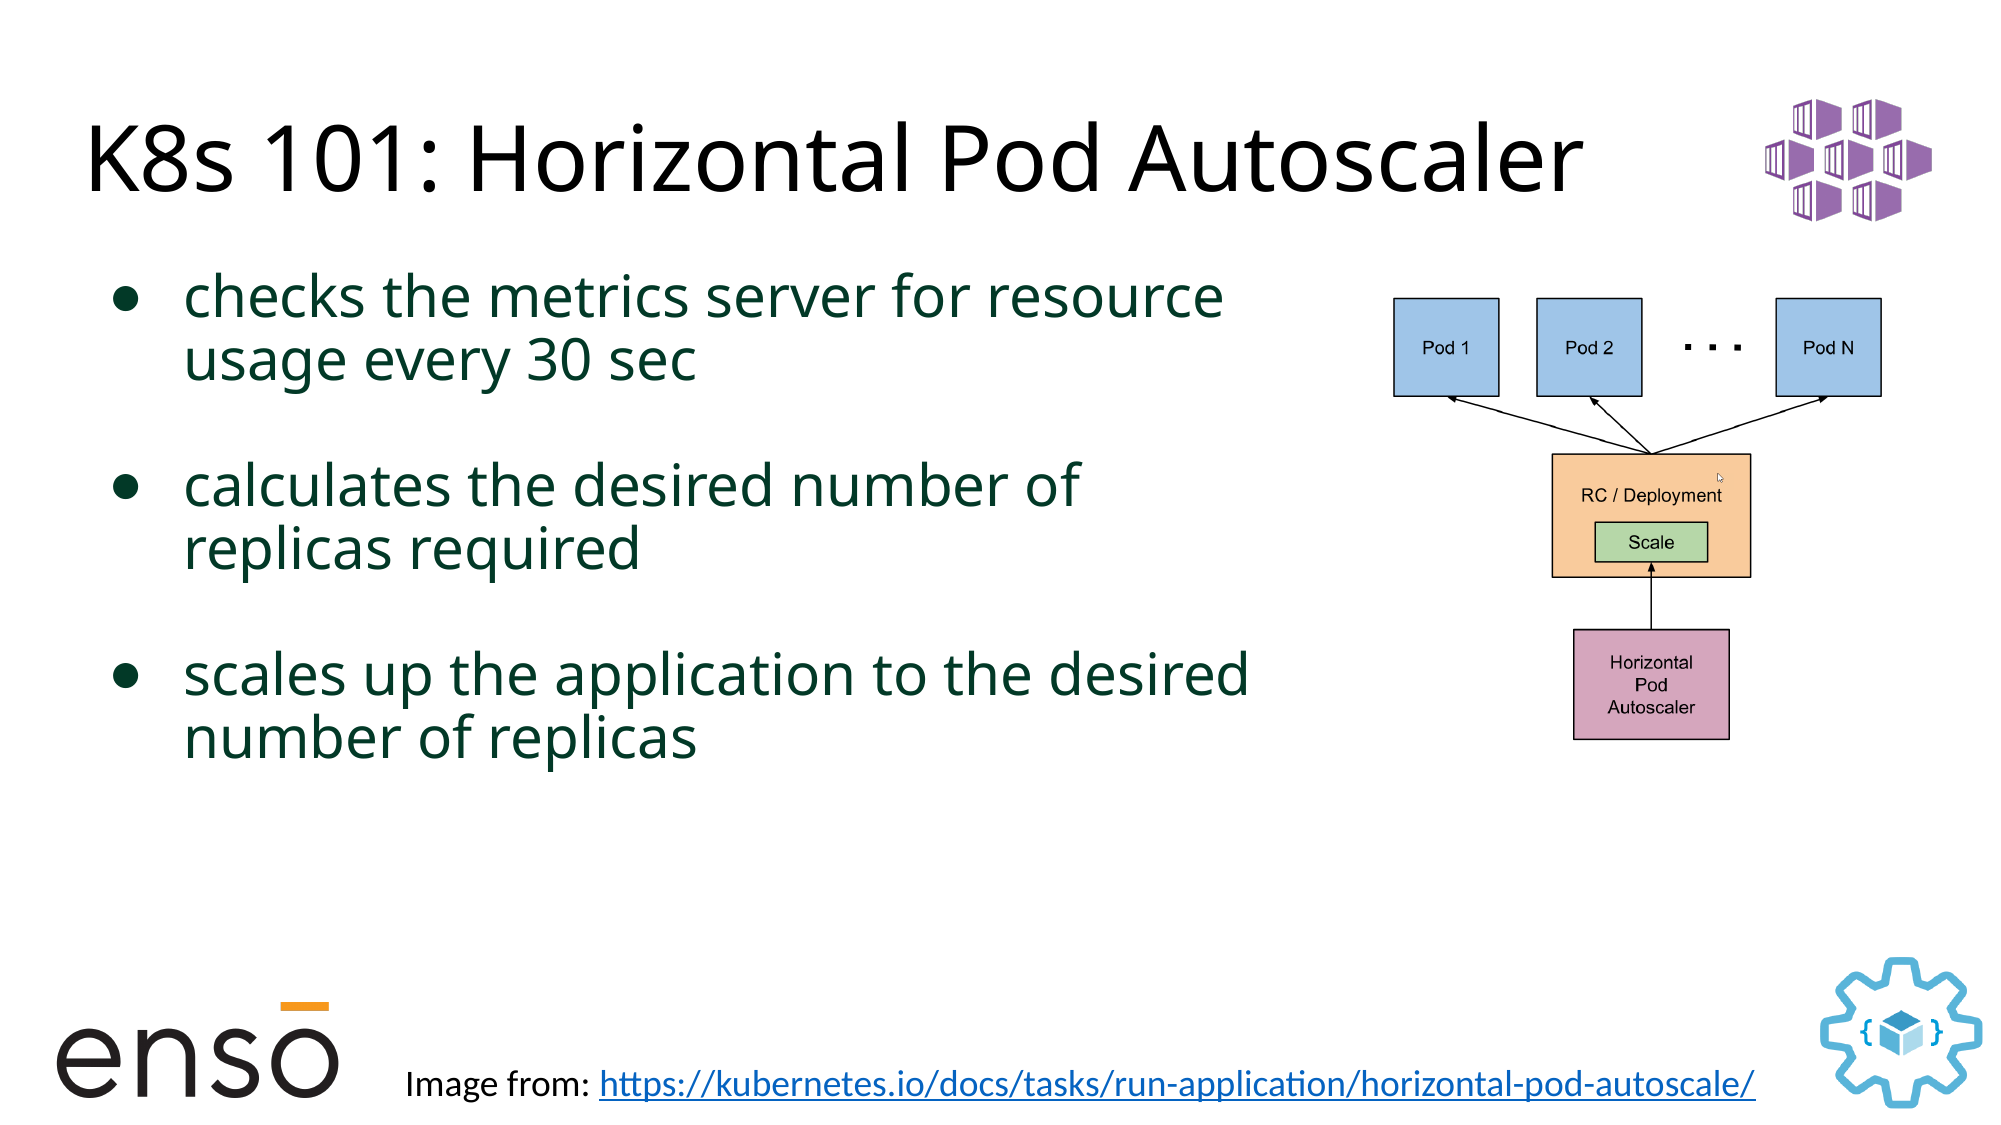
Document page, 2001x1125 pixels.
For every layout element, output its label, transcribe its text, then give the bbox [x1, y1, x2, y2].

title K8s 101: Horizontal Pod Autoscaler [68, 97, 1765, 223]
picture [1765, 76, 1932, 243]
picture [1389, 295, 1886, 747]
picture [56, 1002, 339, 1098]
list checks the metrics server for resource usage every 30 sec calculates the desired number of replicas required scales up the application to the desired number of replicas [68, 252, 1273, 1000]
text_box Image from: https://kubernetes.io/docs/tasks/run-application/horizontal-pod-autoscale/ [390, 1051, 1780, 1112]
picture [1802, 940, 2000, 1125]
